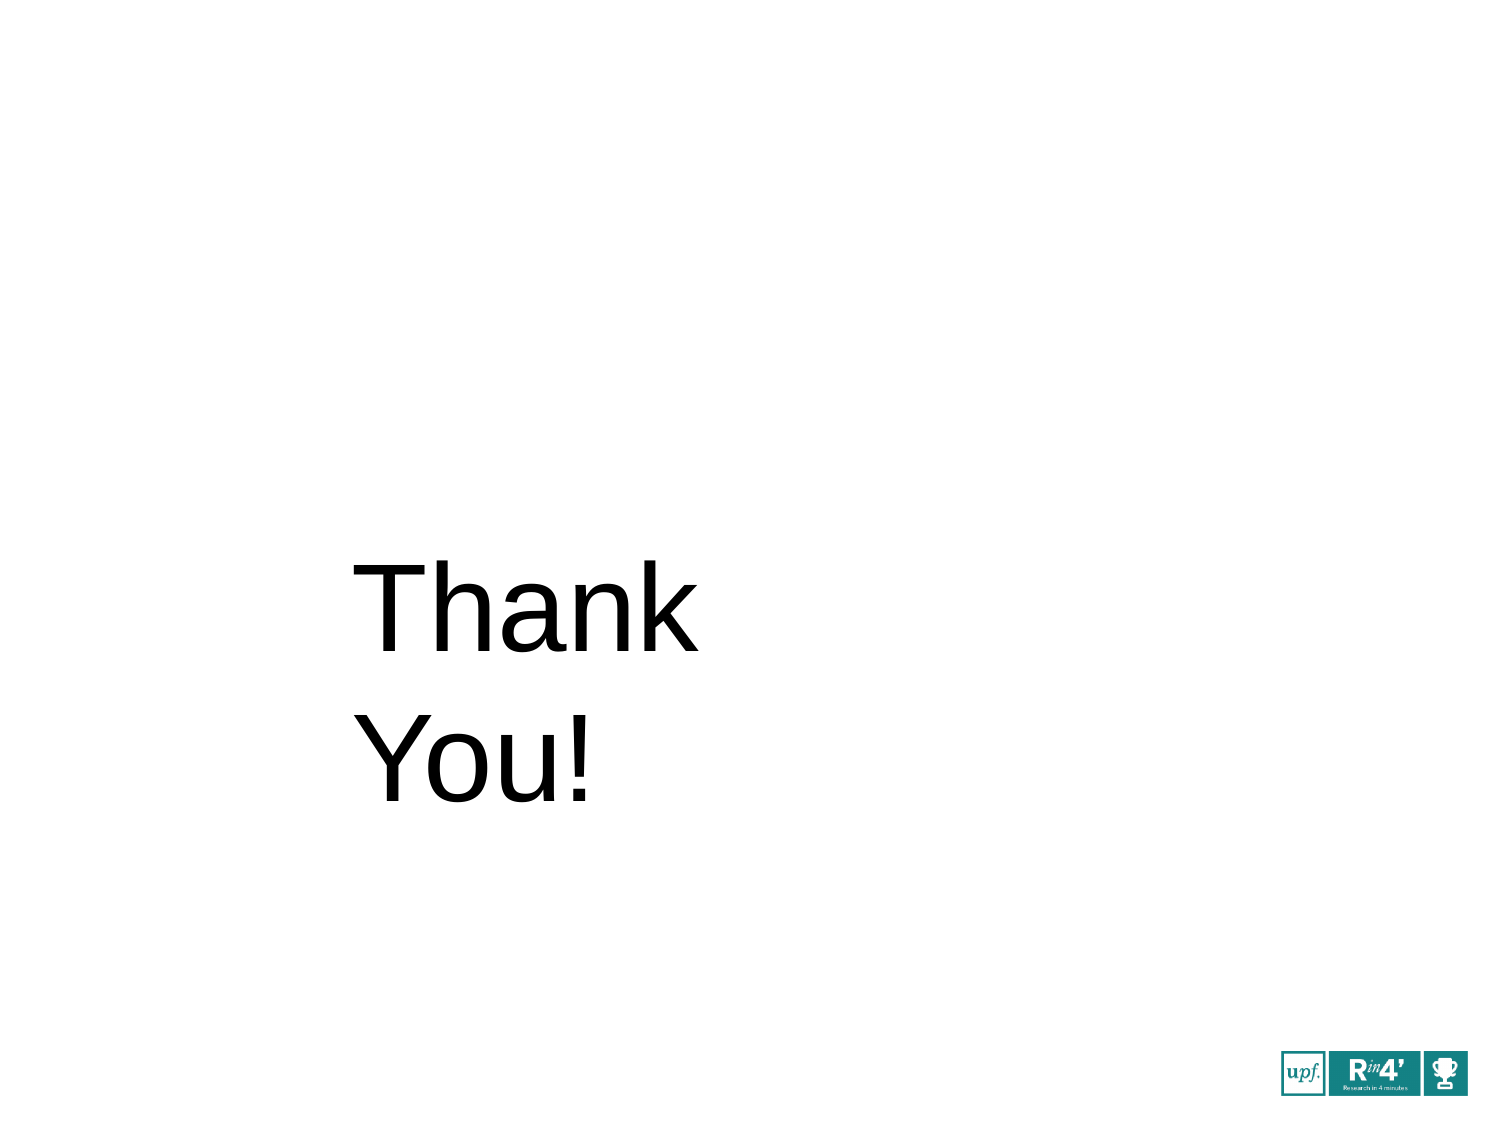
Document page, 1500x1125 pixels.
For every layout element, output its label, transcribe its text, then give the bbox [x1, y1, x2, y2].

text_box Thank You! [337, 518, 993, 674]
picture [1281, 1051, 1469, 1096]
